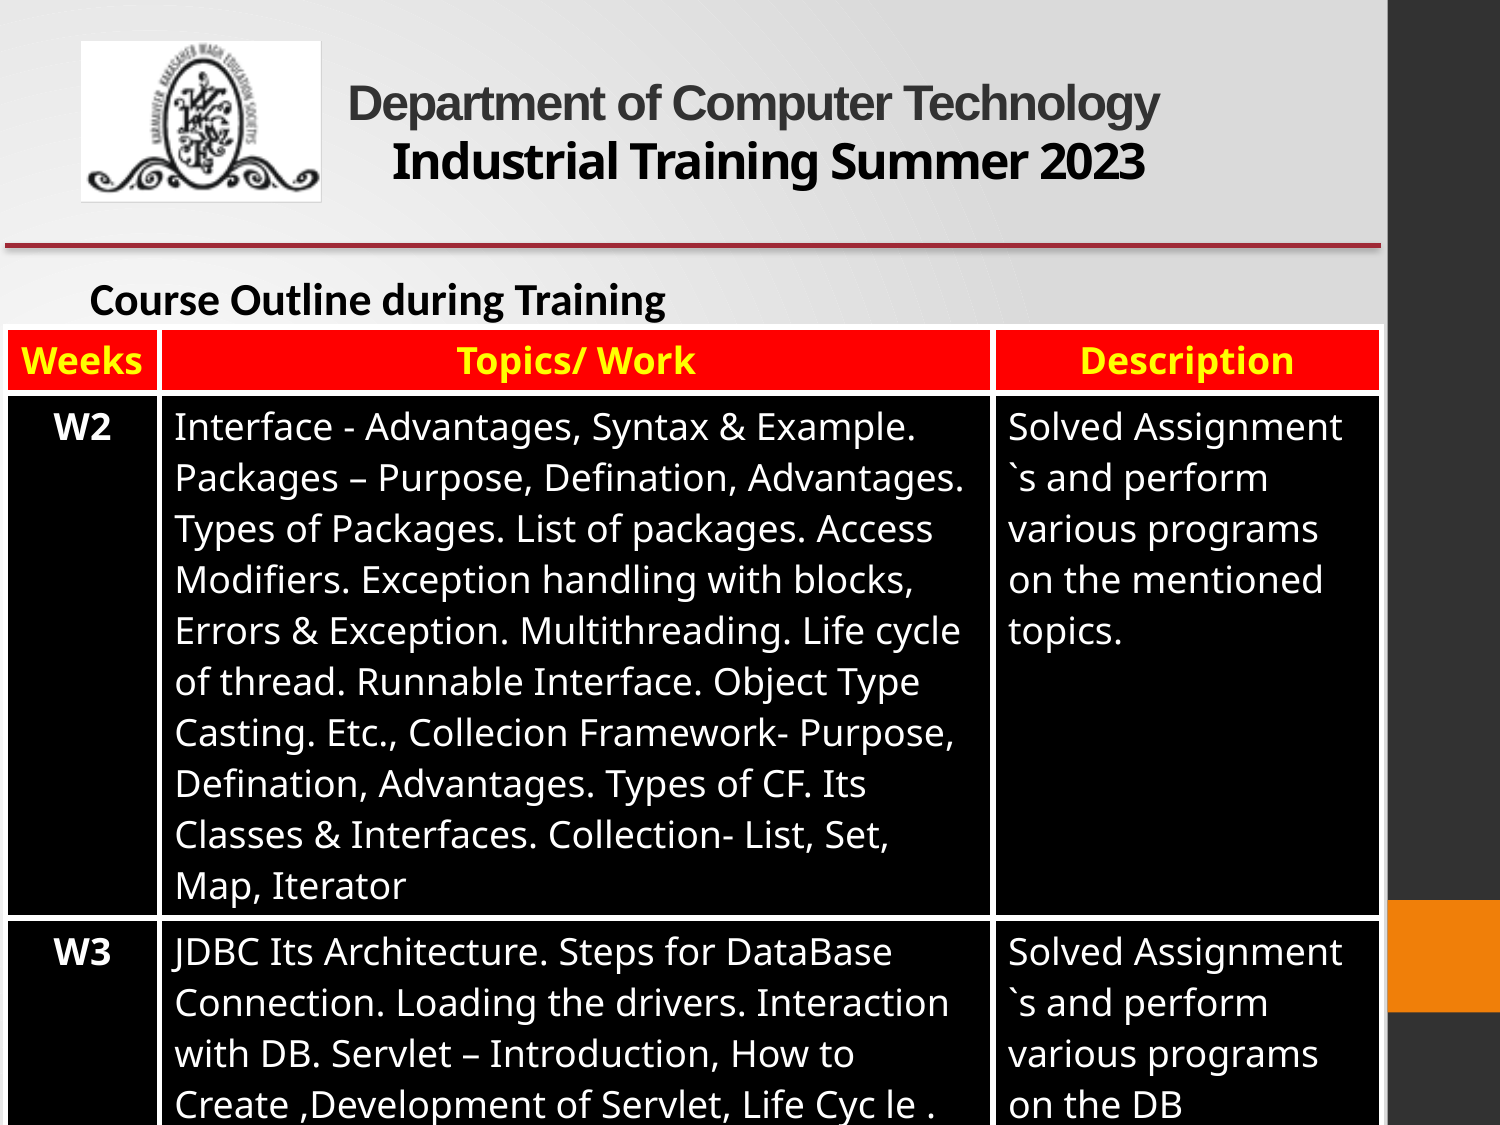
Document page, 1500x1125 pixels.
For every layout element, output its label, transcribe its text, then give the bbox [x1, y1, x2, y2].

list Course Outline during Training [75, 262, 1325, 324]
table_header Topics/ Work [162, 330, 990, 390]
text_box Department of Computer Technology Industrial Training Summer 2023 [68, 41, 1319, 229]
table_cell Solved Assignment `s and perform various programs on the mentioned topics. [996, 396, 1379, 915]
table_cell JDBC Its Architecture. Steps for DataBase Connection. Loading the drivers. Interaction with DB. Servlet – Introduction, How to Create ,Development of Servlet, Life Cyc le . JSP –Intro -duction, How to Create, Life Cycle, JSP tags,Implicit Objects in JSP. [162, 921, 990, 1125]
table_cell Interface - Advantages, Syntax & Example. Packages – Purpose, Defination, Advantages. Types of Packages. List of packages. Access Modifiers. Exception handling with blocks, Errors & Exception. Multithreading. Life cycle of thread. Runnable Interface. Object Type Casting. Etc., Collecion Framework- Purpose, Defination, Advantages. Types of CF. Its Classes & Interfaces. Collection- List, Set, Map, Iterator [162, 396, 990, 915]
table_cell W2 [8, 396, 157, 915]
table_header Description [996, 330, 1379, 390]
table_cell W3 [8, 921, 157, 1125]
table_cell Solved Assignment `s and perform various programs on the DB Connectivity. Making Servlet & JSP pages [996, 921, 1379, 1125]
picture [80, 41, 325, 207]
table_header Weeks [8, 330, 157, 390]
